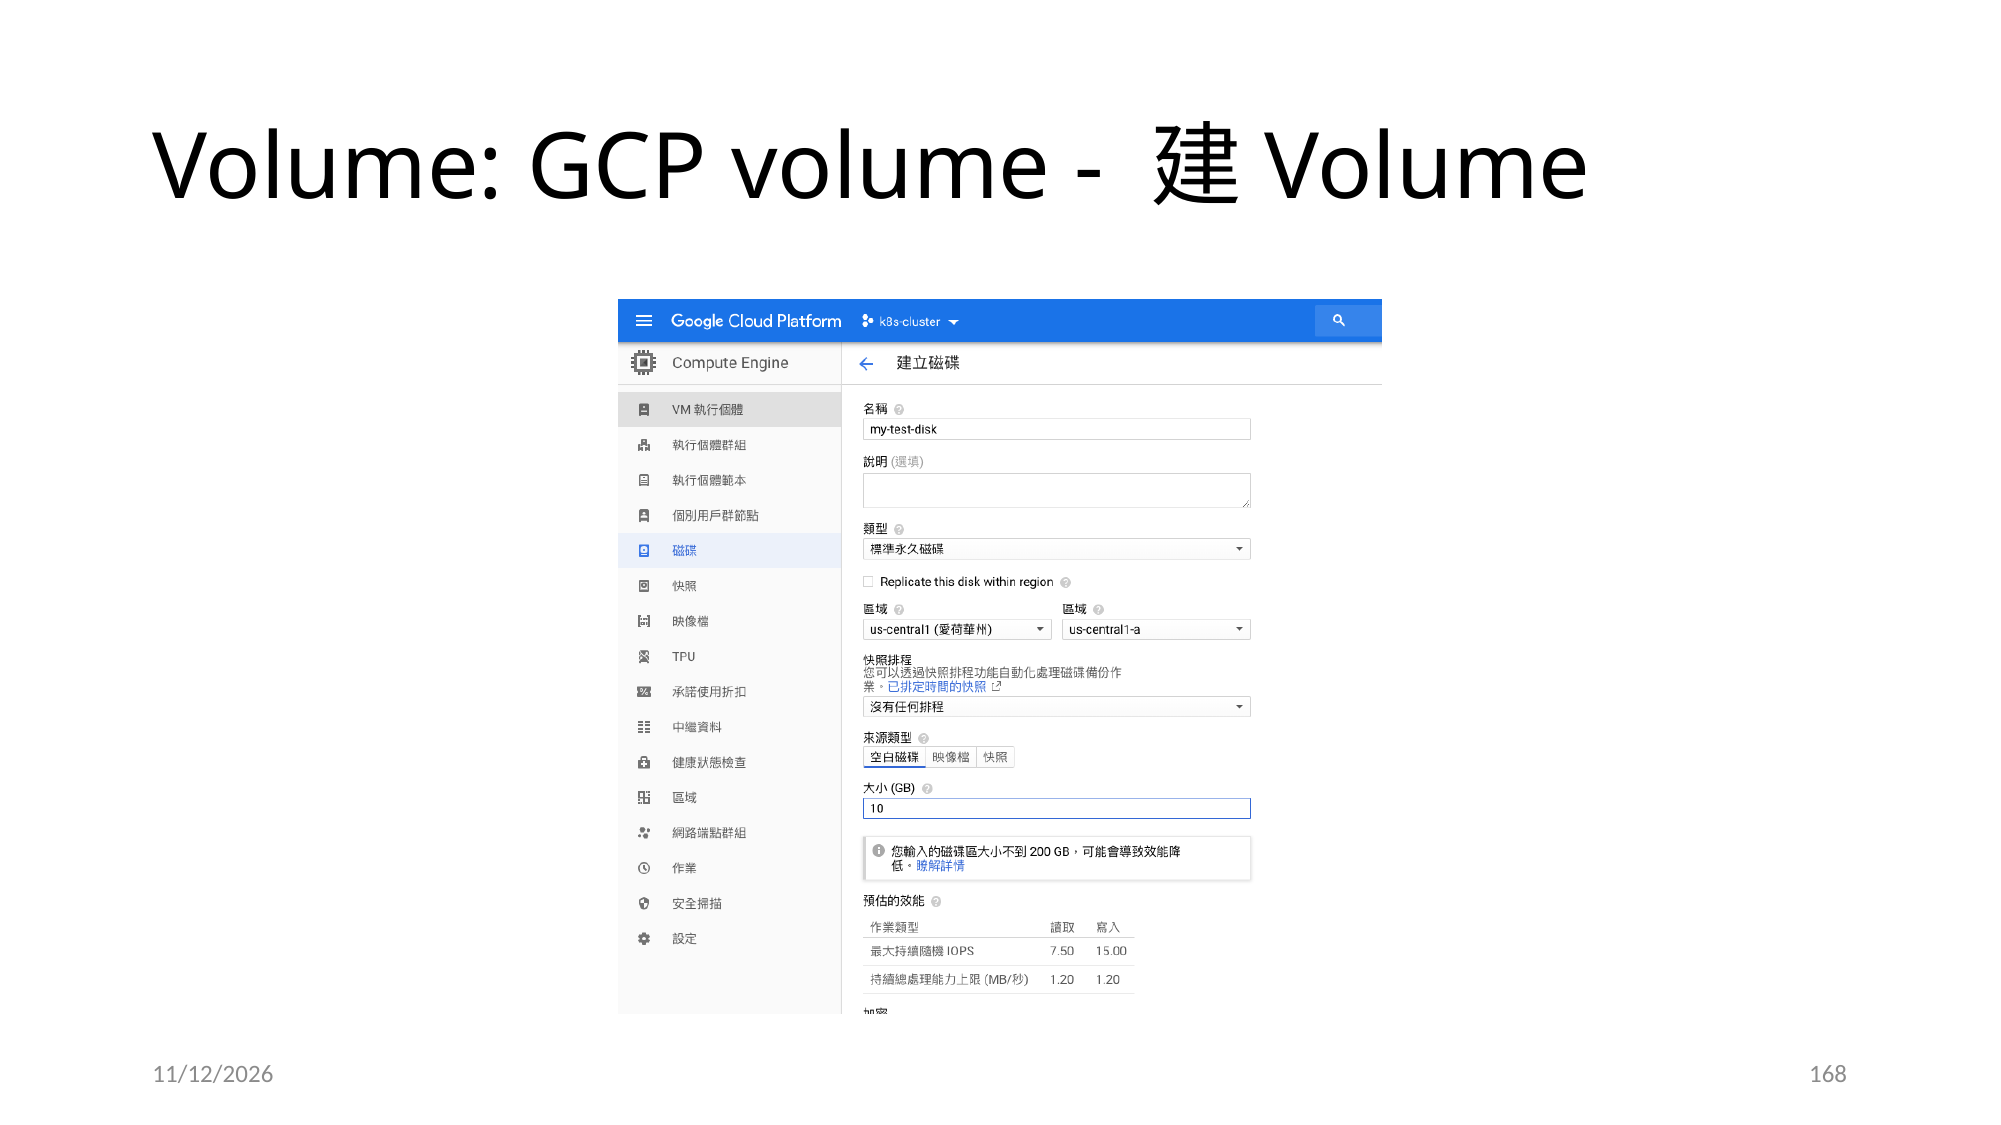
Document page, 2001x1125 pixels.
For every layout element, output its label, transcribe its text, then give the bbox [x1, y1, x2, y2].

title Volume: GCP volume - 建Volume [137, 59, 1863, 278]
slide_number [137, 1042, 588, 1103]
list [618, 299, 1382, 1014]
slide_number 168 [1412, 1042, 1863, 1103]
